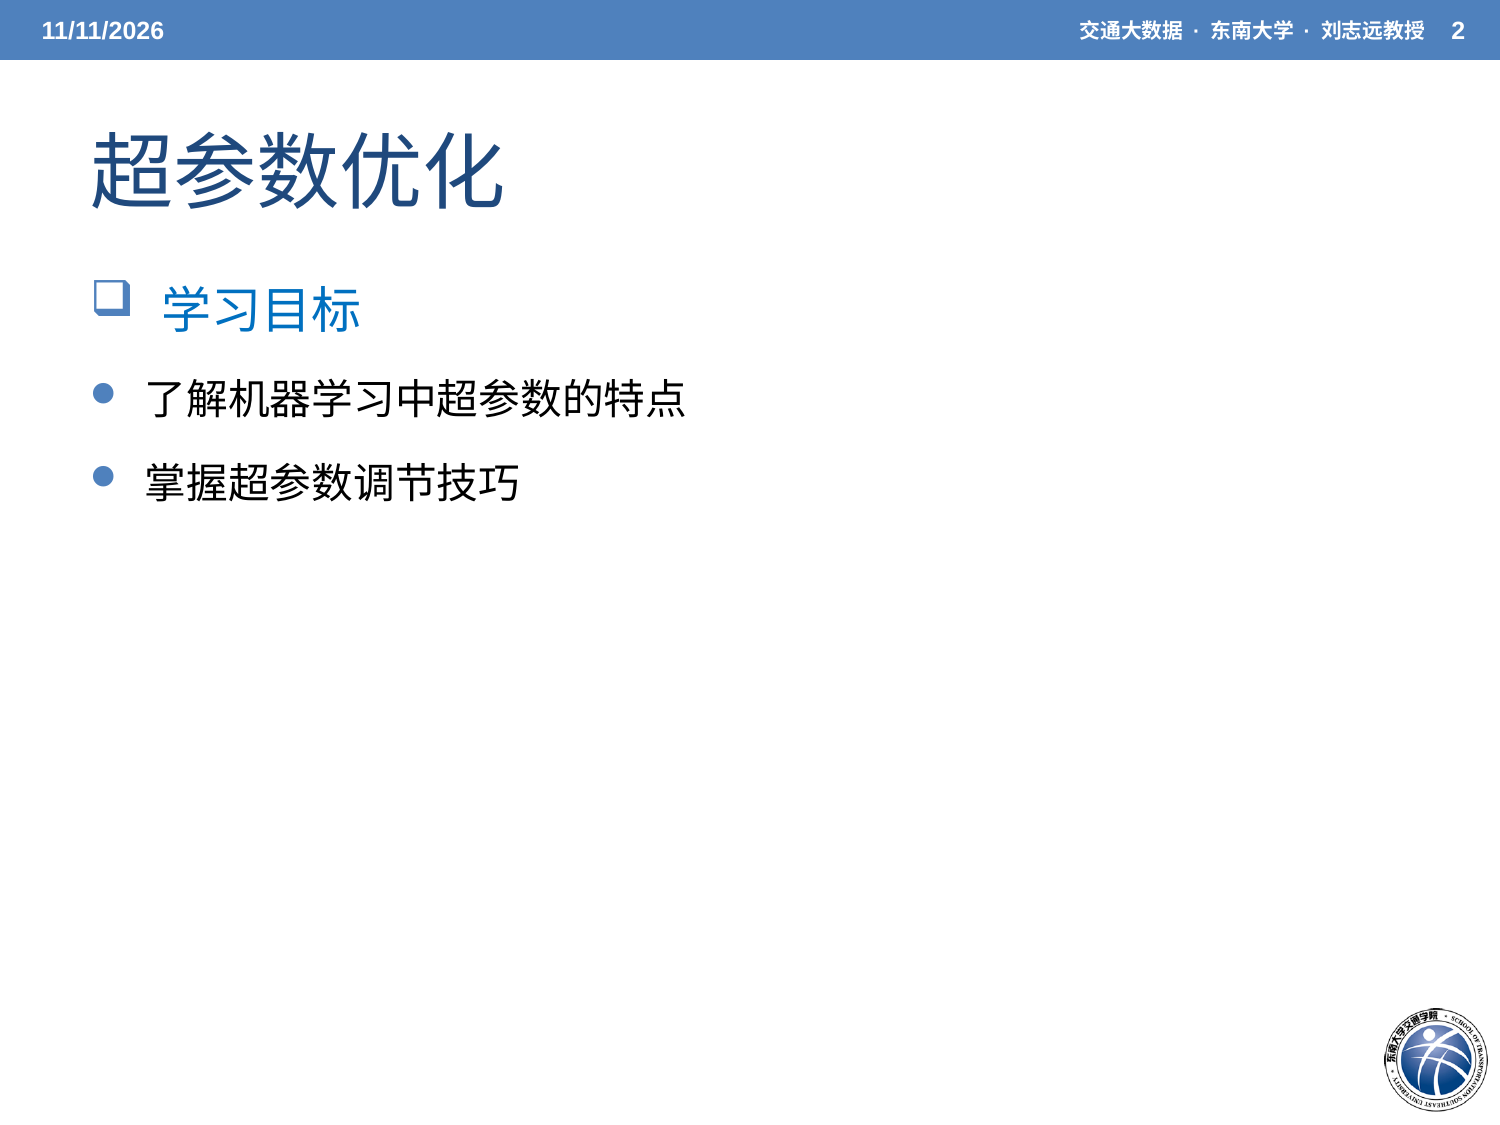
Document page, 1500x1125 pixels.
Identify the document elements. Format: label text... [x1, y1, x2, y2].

picture [1384, 1008, 1489, 1112]
list 学习目标 了解机器学习中超参数的特点 掌握超参数调节技巧 [75, 262, 1425, 1063]
slide_number 2 [1436, 2, 1500, 58]
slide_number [26, 2, 502, 58]
footer 交通大数据 · 东南大学 · 刘志远教授 [647, 2, 1436, 58]
title 超参数优化 [75, 87, 1425, 250]
